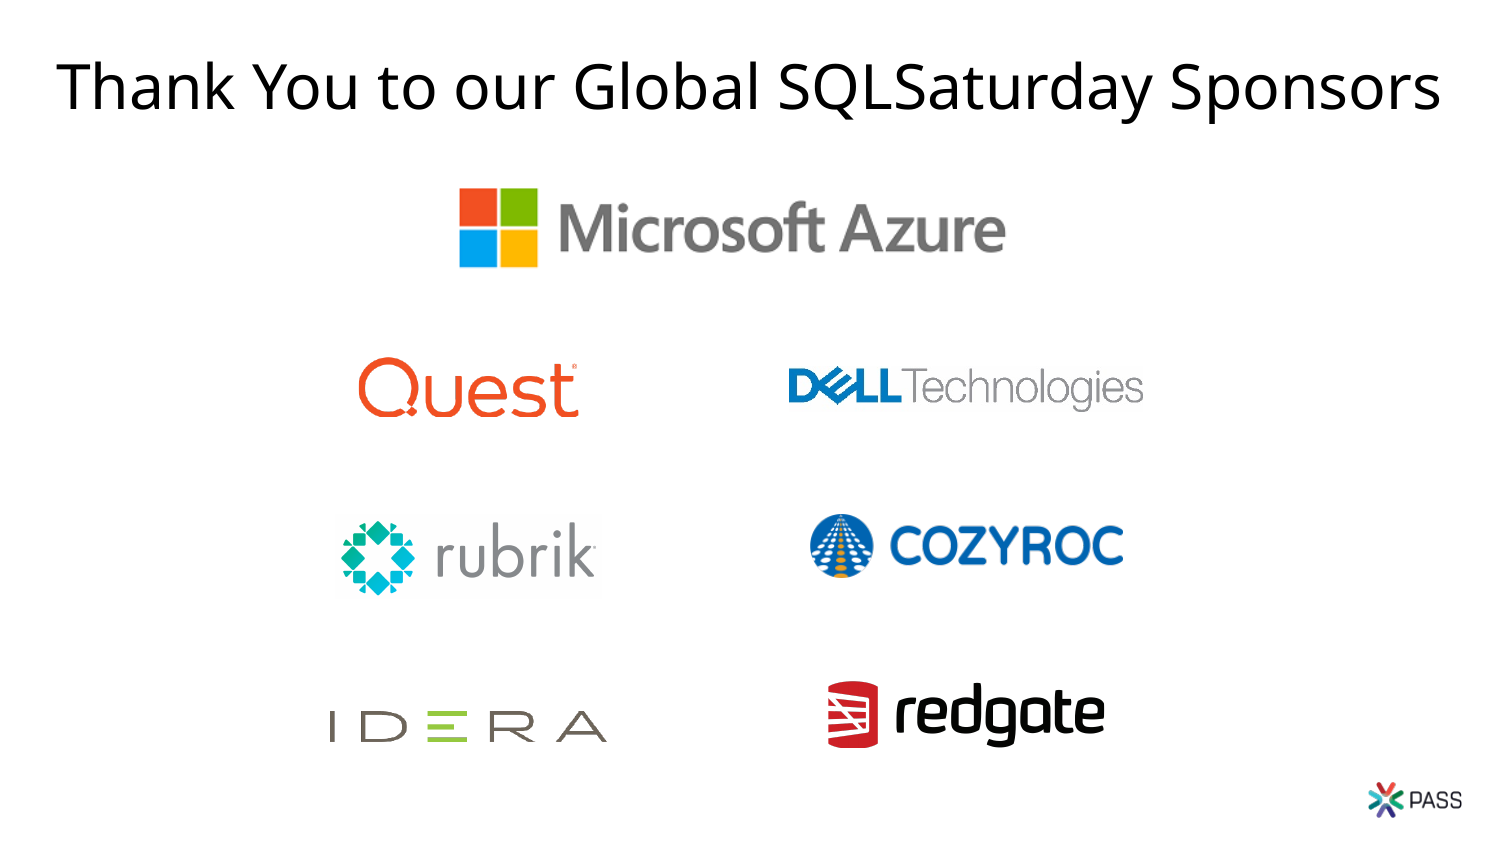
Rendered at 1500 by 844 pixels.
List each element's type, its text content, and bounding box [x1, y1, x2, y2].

picture [1367, 780, 1463, 820]
picture [451, 182, 1022, 275]
title Thank You to our Global SQLSaturday Sponsors [0, 41, 1500, 358]
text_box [330, 356, 1143, 749]
